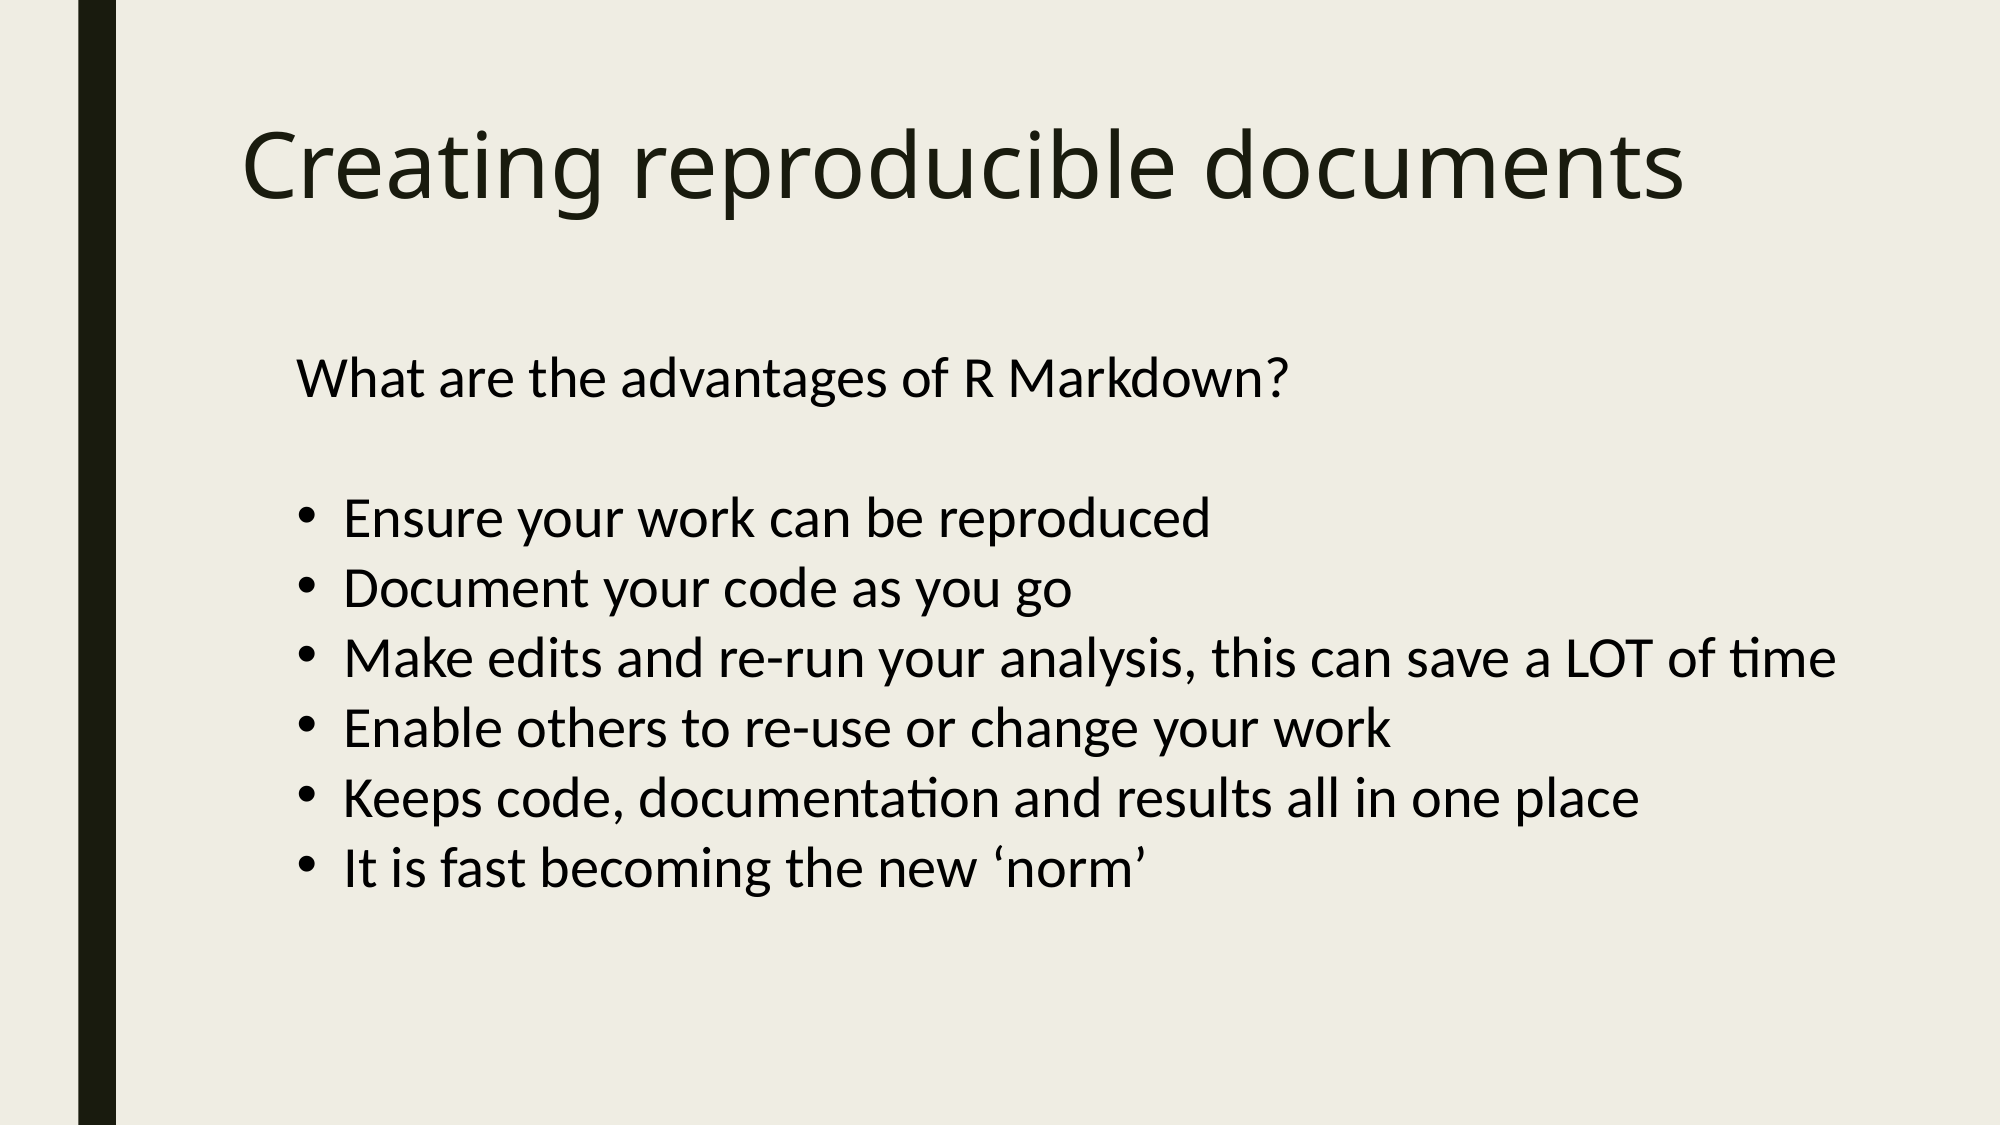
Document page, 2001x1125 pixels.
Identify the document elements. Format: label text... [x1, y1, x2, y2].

text_box What are the advantages of R Markdown? Ensure your work can be reproduced Document your code as you go Make edits and re-run your analysis, this can save a LOT of time Enable others to re-use or change your work Keeps code, documentation and results all in one place It is fast becoming the new ‘norm’ [281, 331, 1870, 907]
title Creating reproducible documents [225, 112, 1800, 357]
